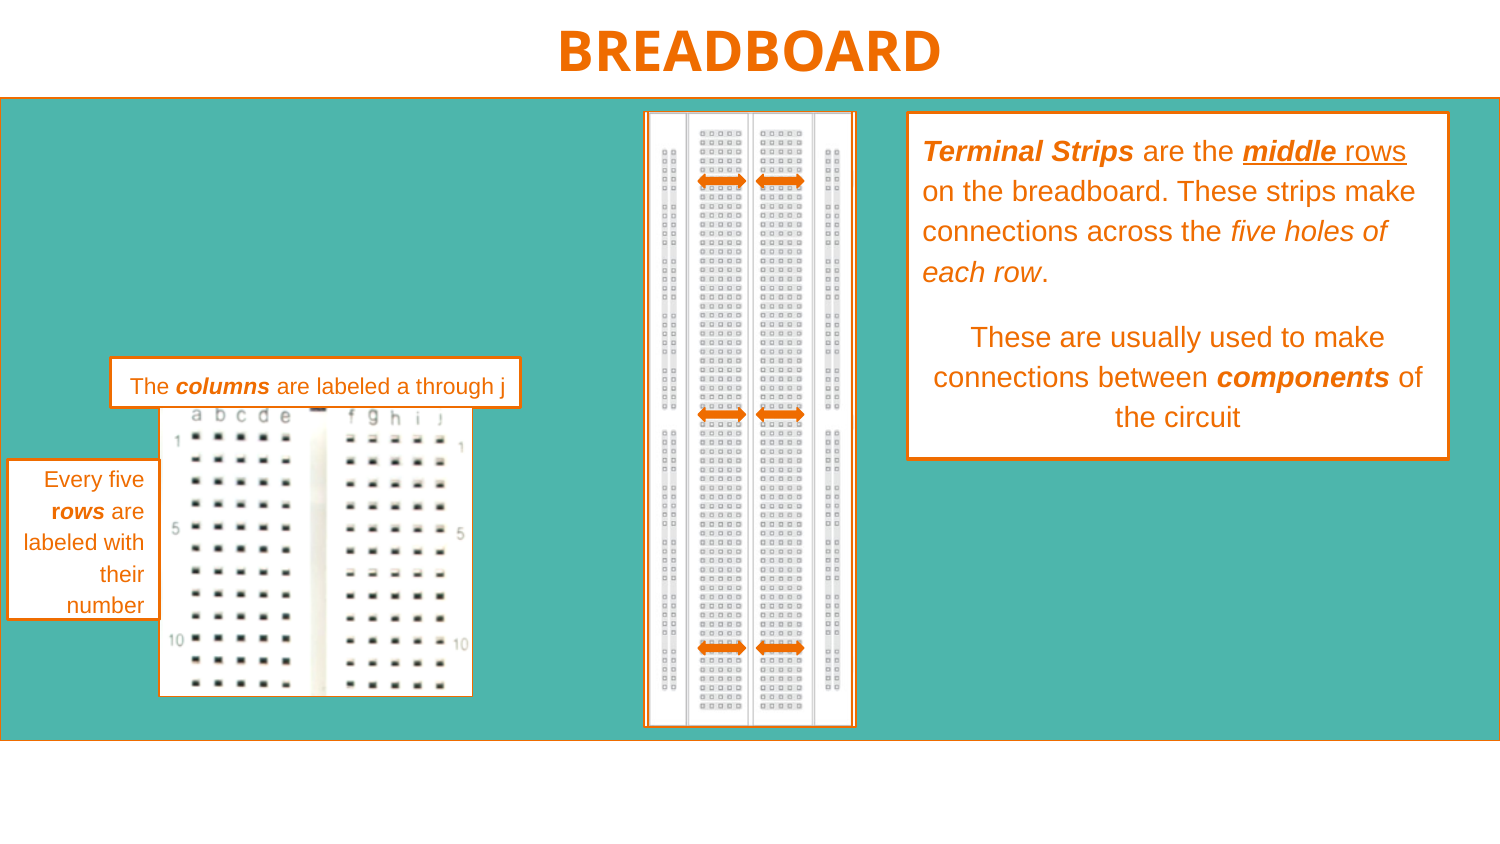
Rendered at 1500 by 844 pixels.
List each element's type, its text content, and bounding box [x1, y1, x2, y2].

picture [159, 111, 1058, 727]
text_box Terminal Strips are the middle rows on the breadboard. These strips make connections across the five holes of each row. These are usually used to make connections between components of the circuit [907, 112, 1449, 459]
text_box [0, 97, 1500, 741]
text_box Every five rows are labeled with their number [7, 459, 154, 620]
text_box The columns are labeled a through j [110, 357, 437, 408]
title BREADBOARD [51, 0, 1449, 98]
